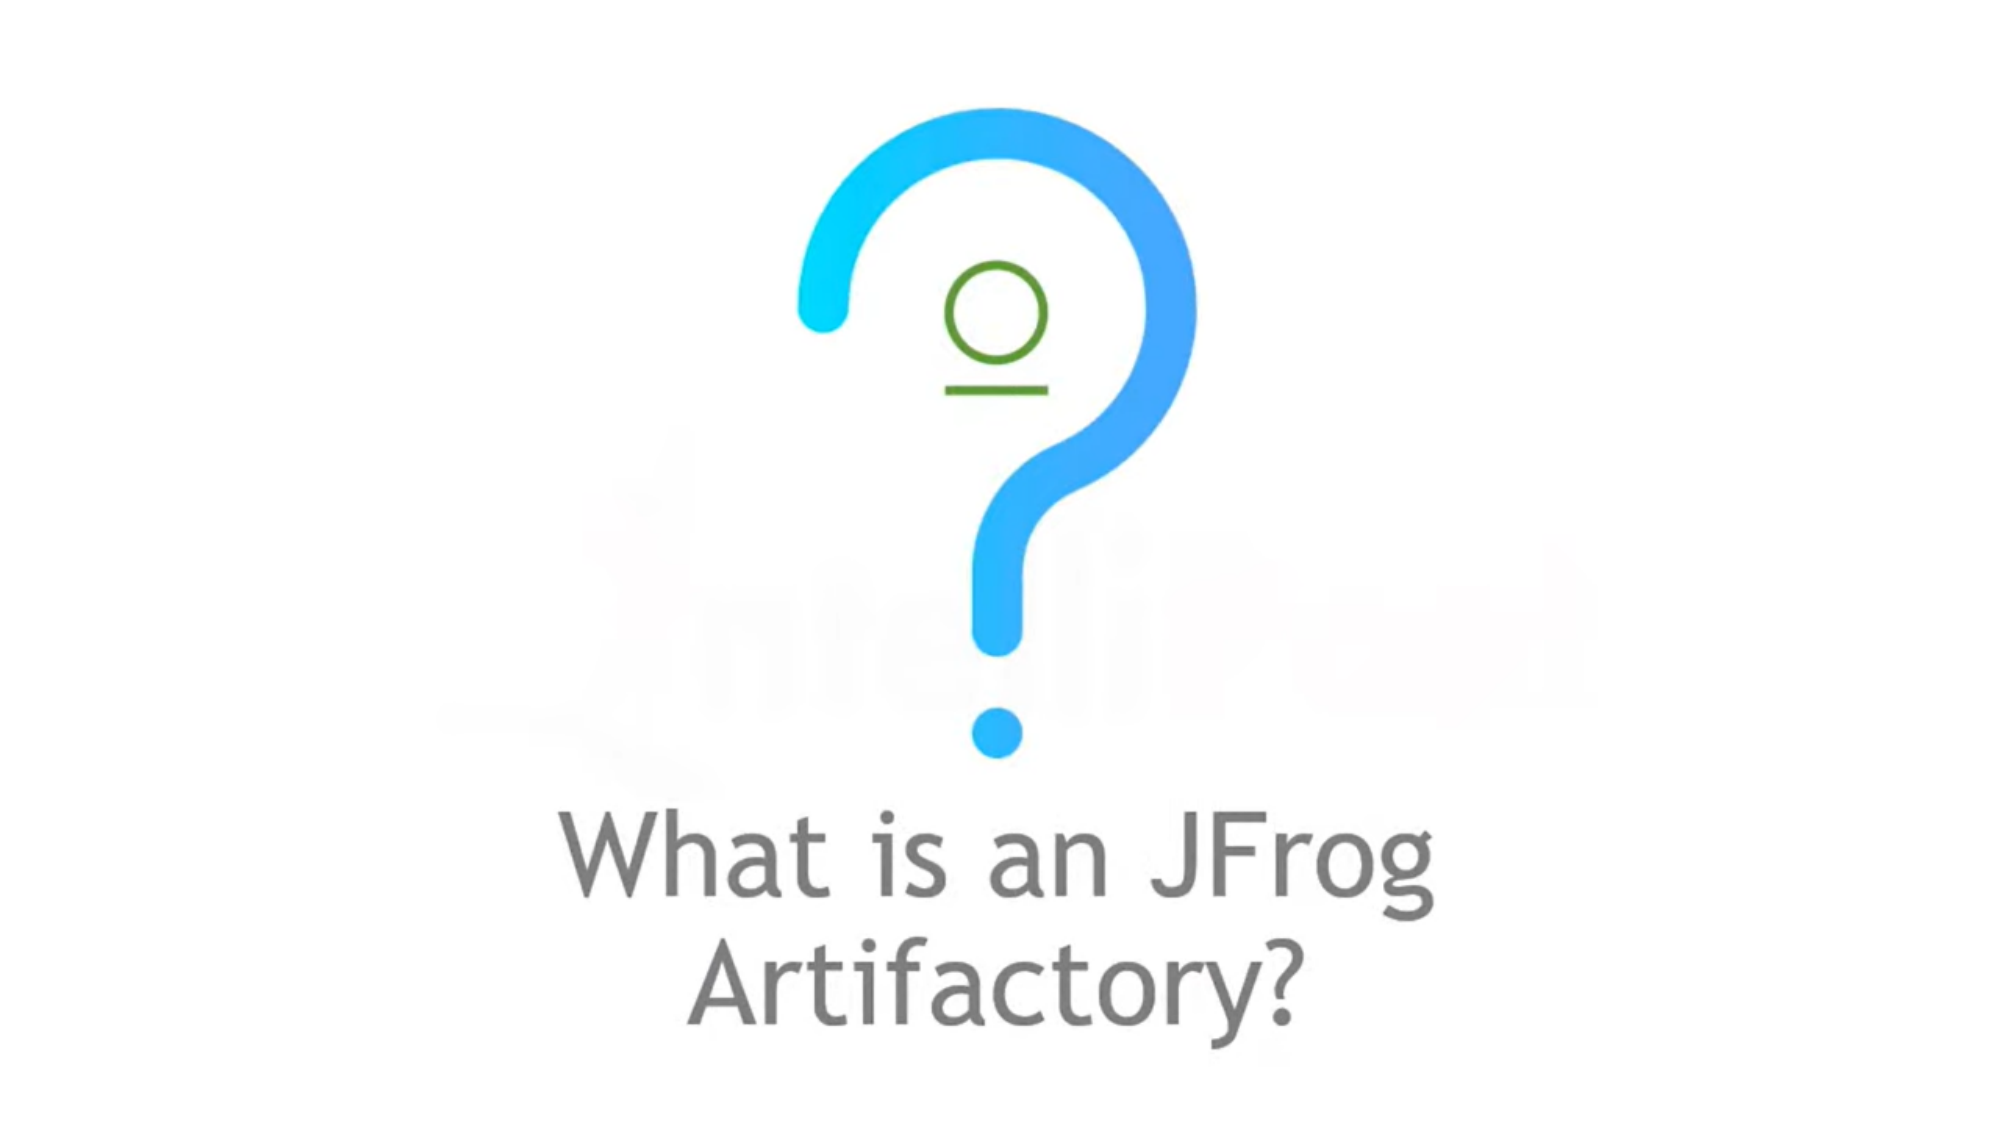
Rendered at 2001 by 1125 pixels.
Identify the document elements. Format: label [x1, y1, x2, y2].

picture [335, 41, 1665, 1084]
